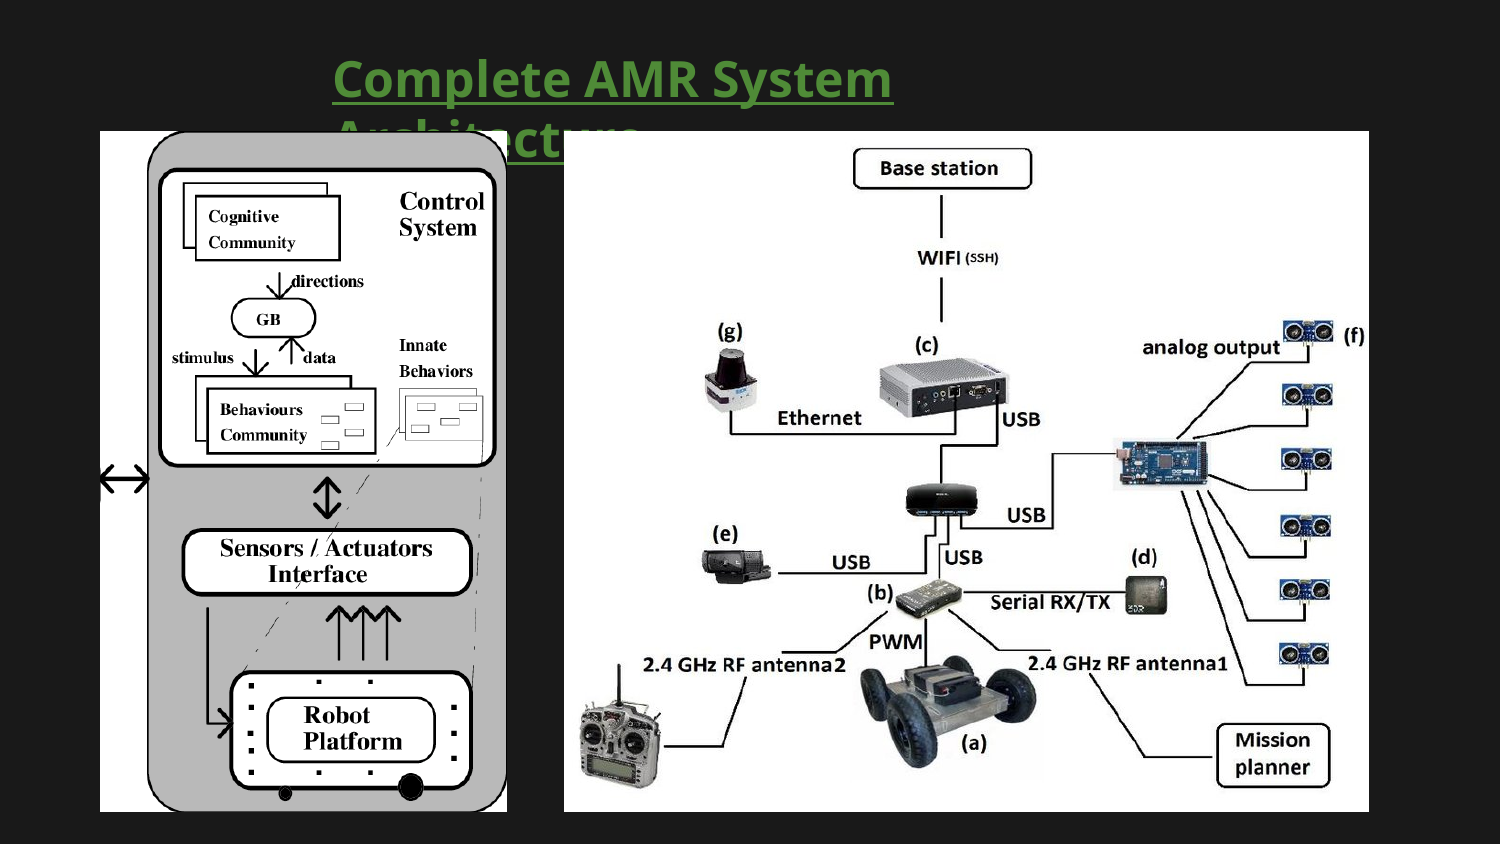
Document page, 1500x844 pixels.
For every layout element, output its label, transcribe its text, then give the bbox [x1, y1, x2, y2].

picture [564, 131, 1369, 812]
picture [100, 131, 507, 812]
title Complete AMR System Architecture [317, 32, 1183, 114]
